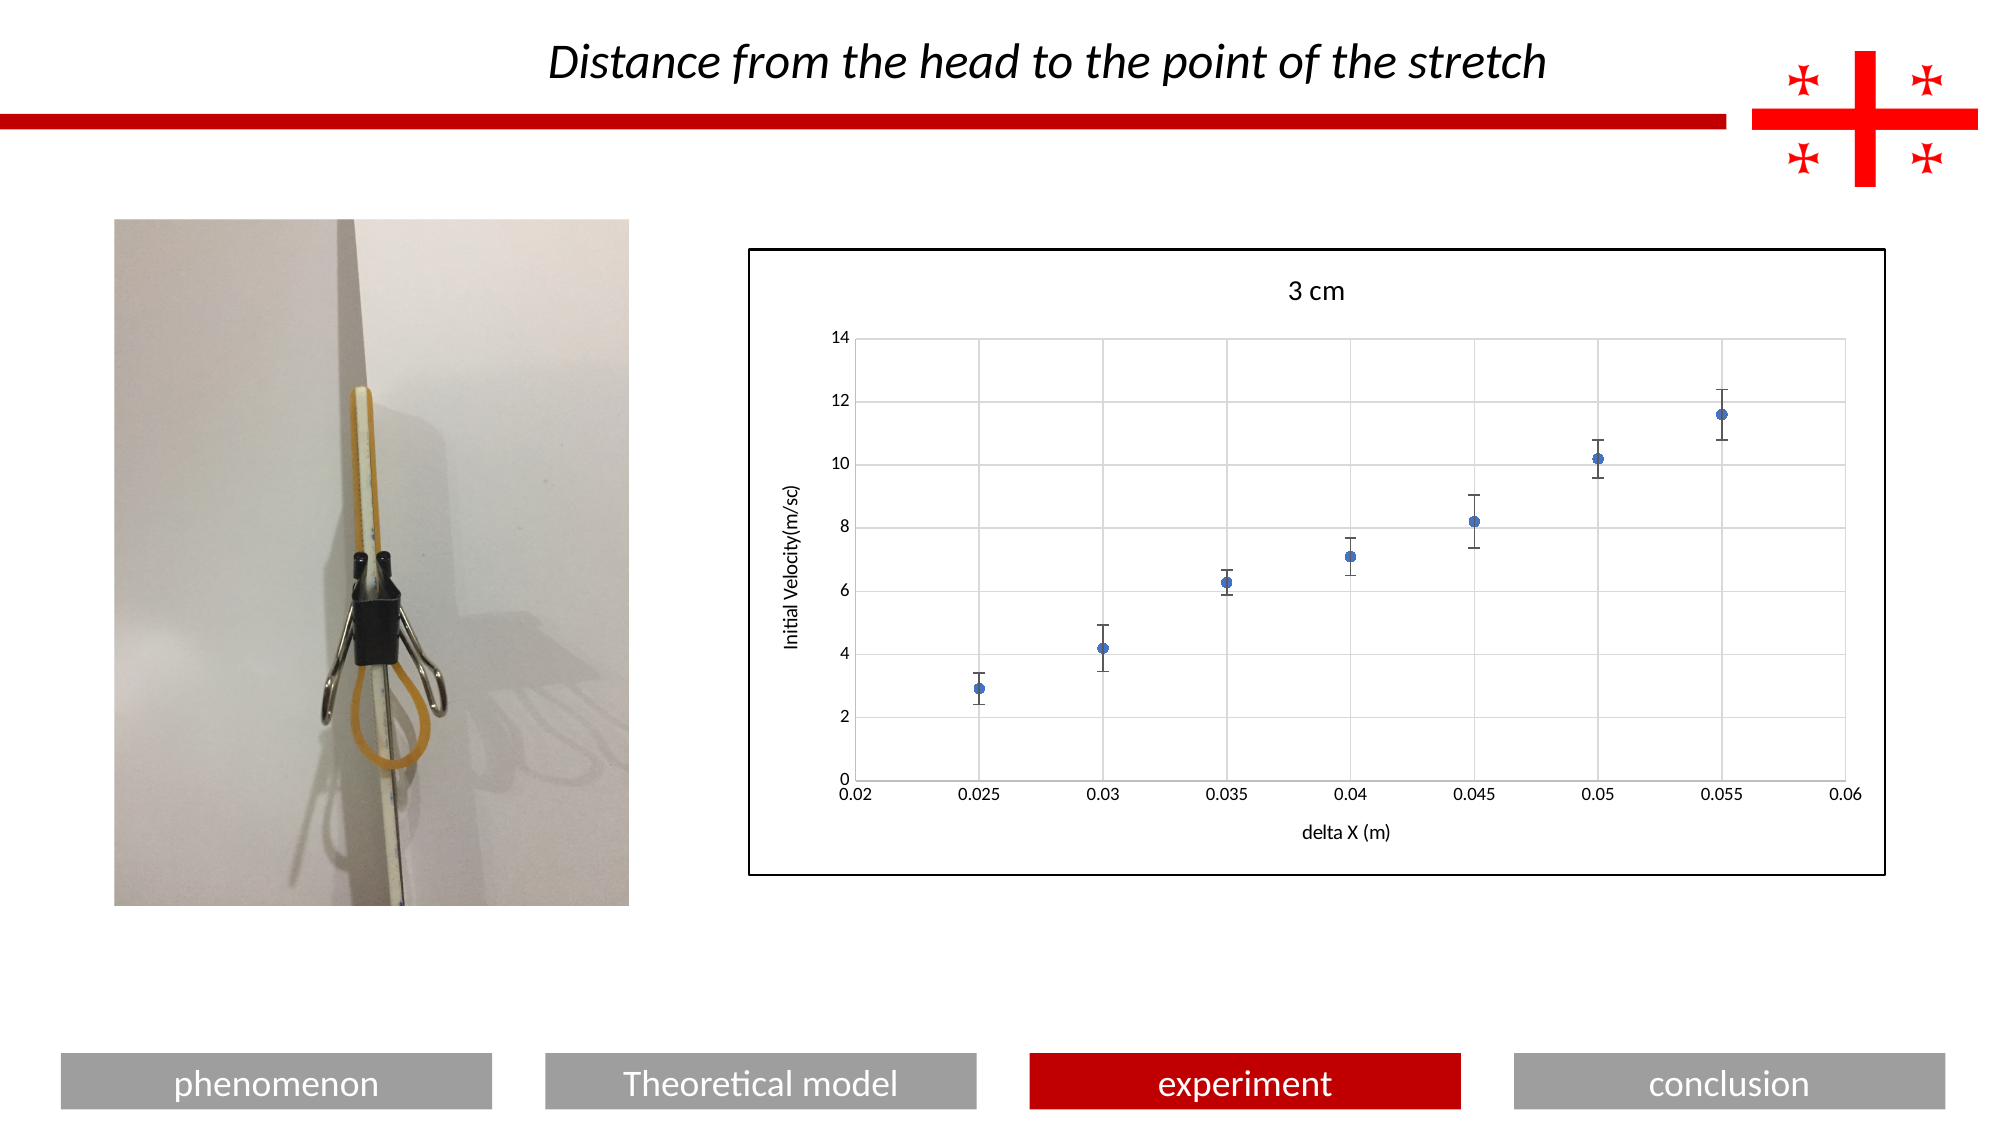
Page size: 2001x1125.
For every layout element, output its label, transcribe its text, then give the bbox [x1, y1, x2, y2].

chart [747, 248, 1886, 877]
picture [1752, 51, 1978, 187]
picture [28, 220, 714, 905]
text_box Distance from the head to the point of the stretch [521, 21, 1575, 96]
